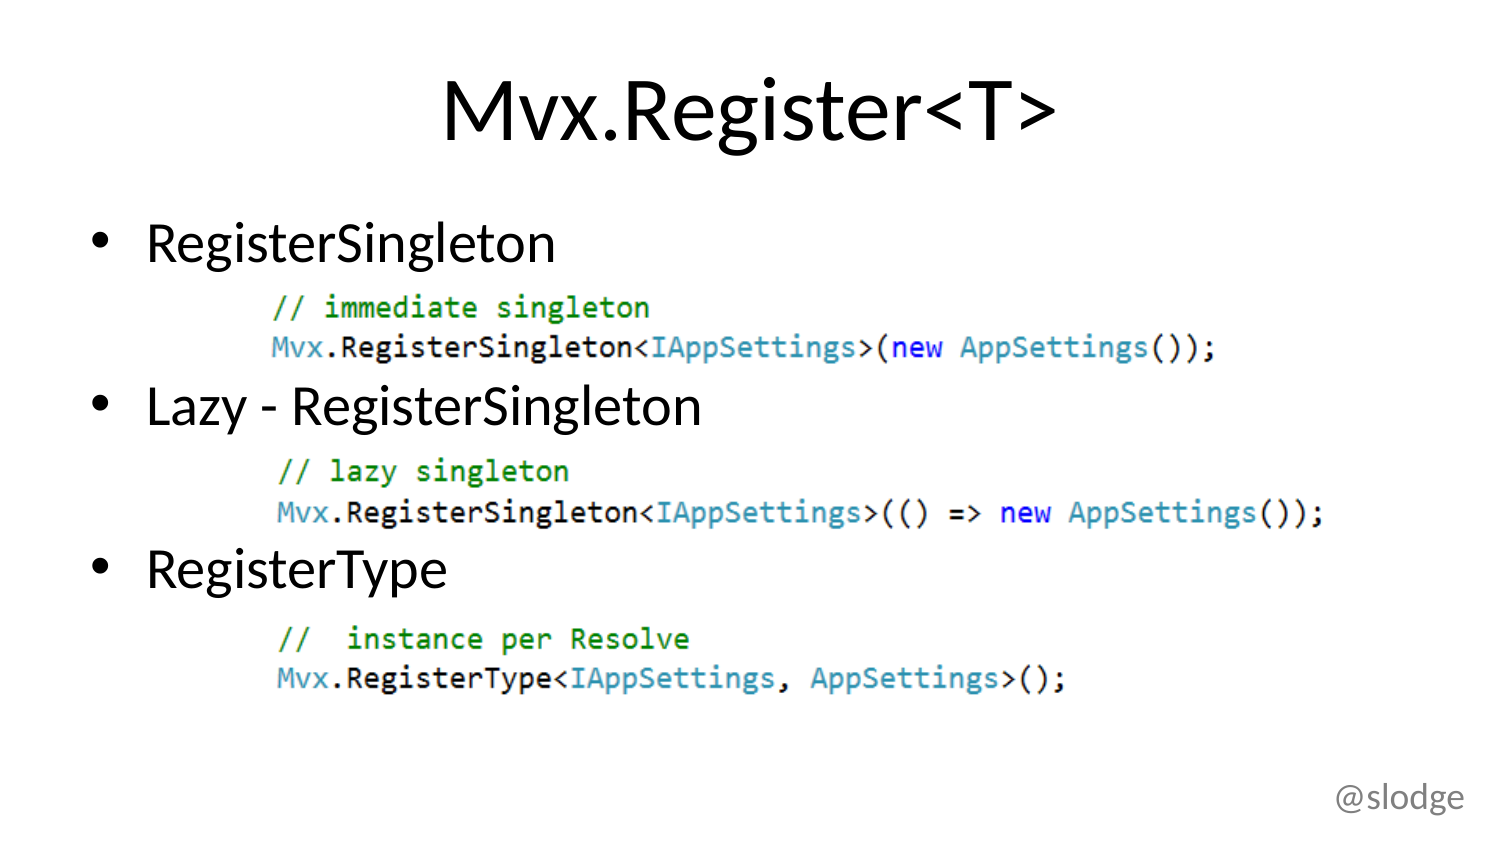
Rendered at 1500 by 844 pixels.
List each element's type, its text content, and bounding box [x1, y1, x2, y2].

picture [265, 609, 1177, 730]
list RegisterSingleton Lazy - RegisterSingleton RegisterType [75, 196, 1425, 754]
picture [261, 272, 1247, 378]
title Mvx.Register<T> [75, 33, 1425, 175]
picture [265, 445, 1360, 537]
